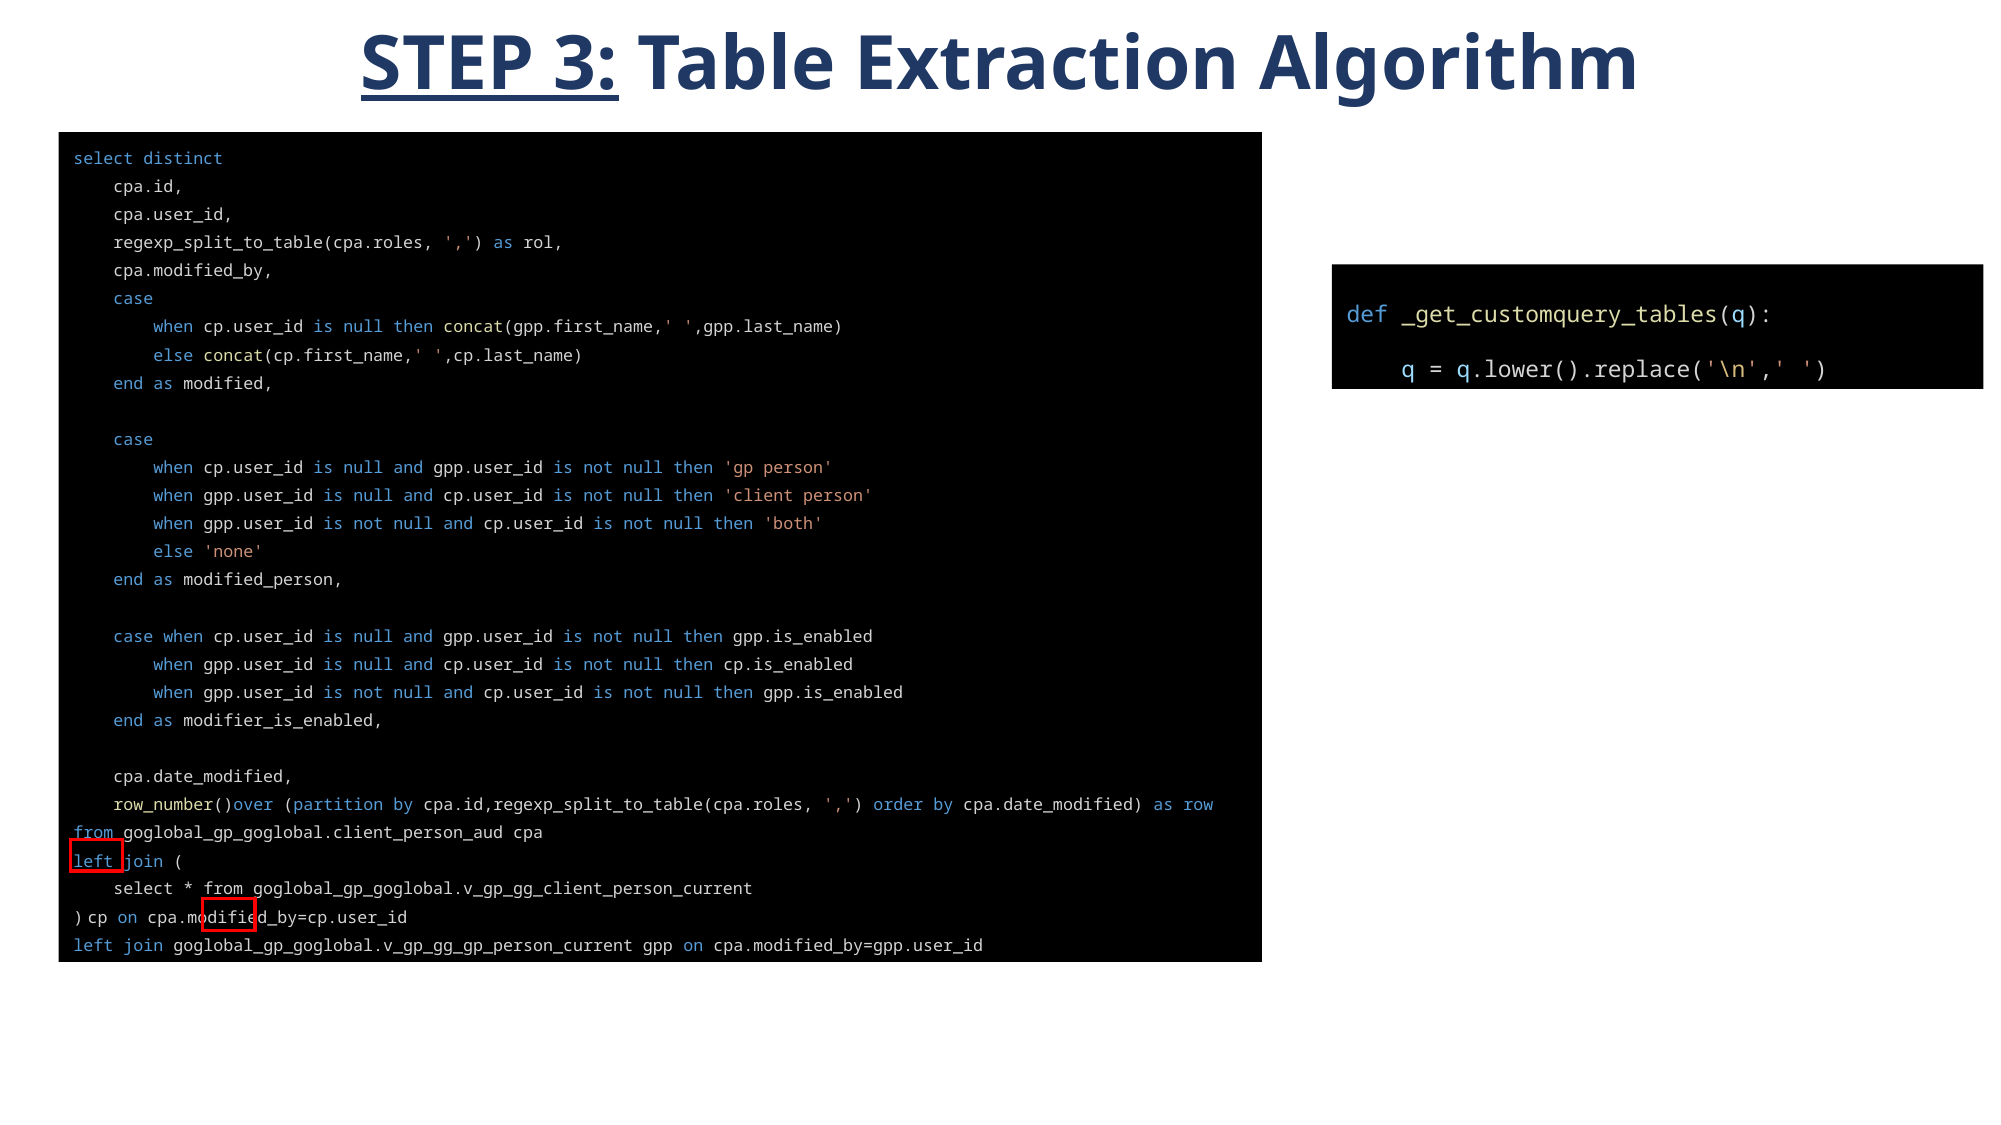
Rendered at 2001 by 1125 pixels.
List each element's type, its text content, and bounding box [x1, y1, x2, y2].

text_box [69, 838, 123, 872]
text_box def _get_customquery_tables(q): q = q.lower().replace('\n',' ') [1331, 264, 1984, 389]
title STEP 3: Table Extraction Algorithm [250, 35, 1751, 114]
text_box [202, 898, 256, 931]
text_box select distinct cpa.id, cpa.user_id, regexp_split_to_table(cpa.roles, ',') as rol, cpa.modified_by, case when cp.user_id is null then concat(gpp.first_name,' ',gpp.last_name) else concat(cp.first_name,' ',cp.last_name) end as modified, case when cp.user_id is null and gpp.user_id is not null then 'gp person' when gpp.user_id is null and cp.user_id is not null then 'client person' when gpp.user_id is not null and cp.user_id is not null then 'both' else 'none' end as modified_person, case when cp.user_id is null and gpp.user_id is not null then gpp.is_enabled when gpp.user_id is null and cp.user_id is not null then cp.is_enabled when gpp.user_id is not null and cp.user_id is not null then gpp.is_enabled end as modifier_is_enabled, cpa.date_modified, row_number()over (partition by cpa.id,regexp_split_to_table(cpa.roles, ',') order by cpa.date_modified) as row from goglobal_gp_goglobal.client_person_aud cpa left join ( select * from goglobal_gp_goglobal.v_gp_gg_client_person_current ) cp on cpa.modified_by=cp.user_id left join goglobal_gp_goglobal.v_gp_gg_gp_person_current gpp on cpa.modified_by=gpp.user_id [58, 132, 1262, 962]
